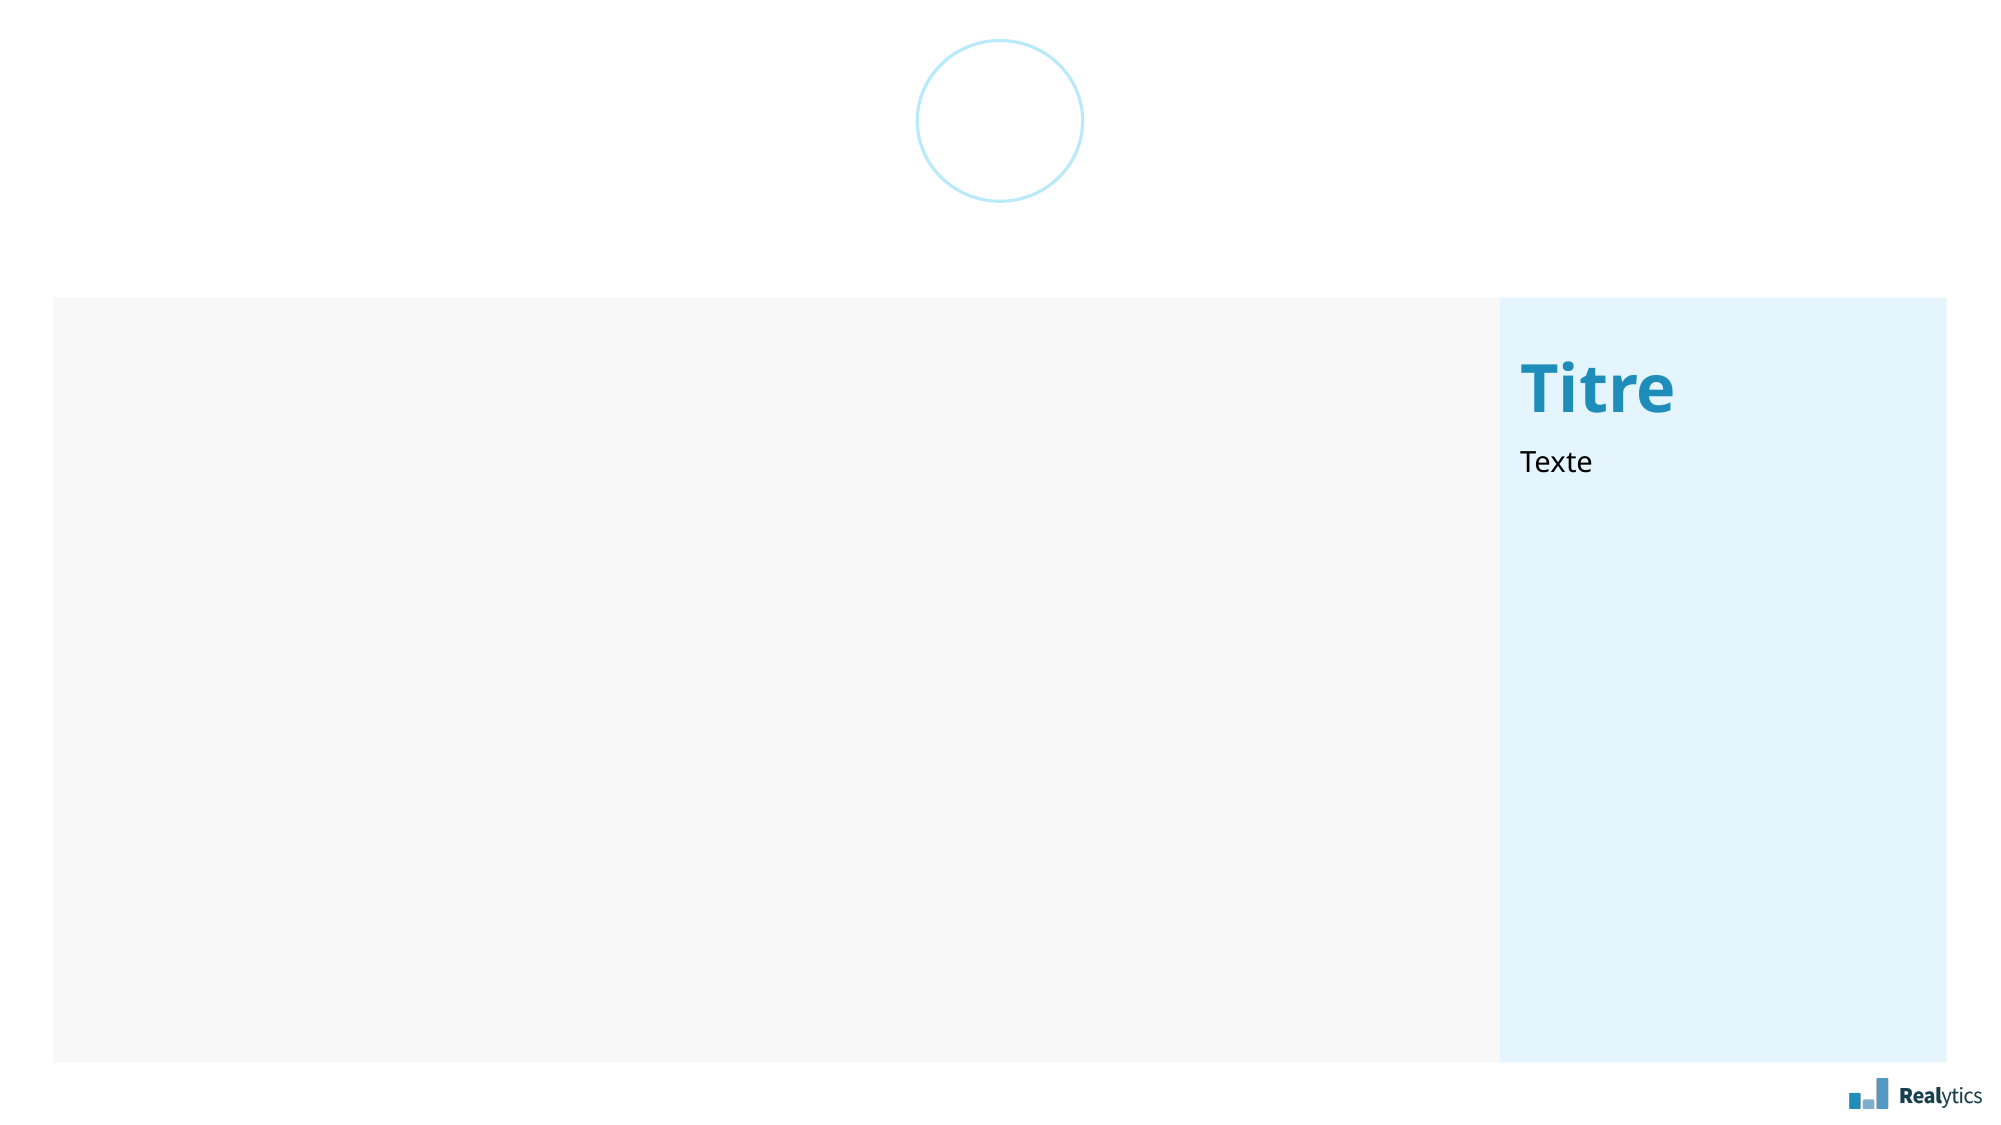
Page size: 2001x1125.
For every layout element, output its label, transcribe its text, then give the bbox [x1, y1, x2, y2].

text_box Titre Texte [1505, 298, 1950, 486]
picture [1849, 1078, 1982, 1109]
